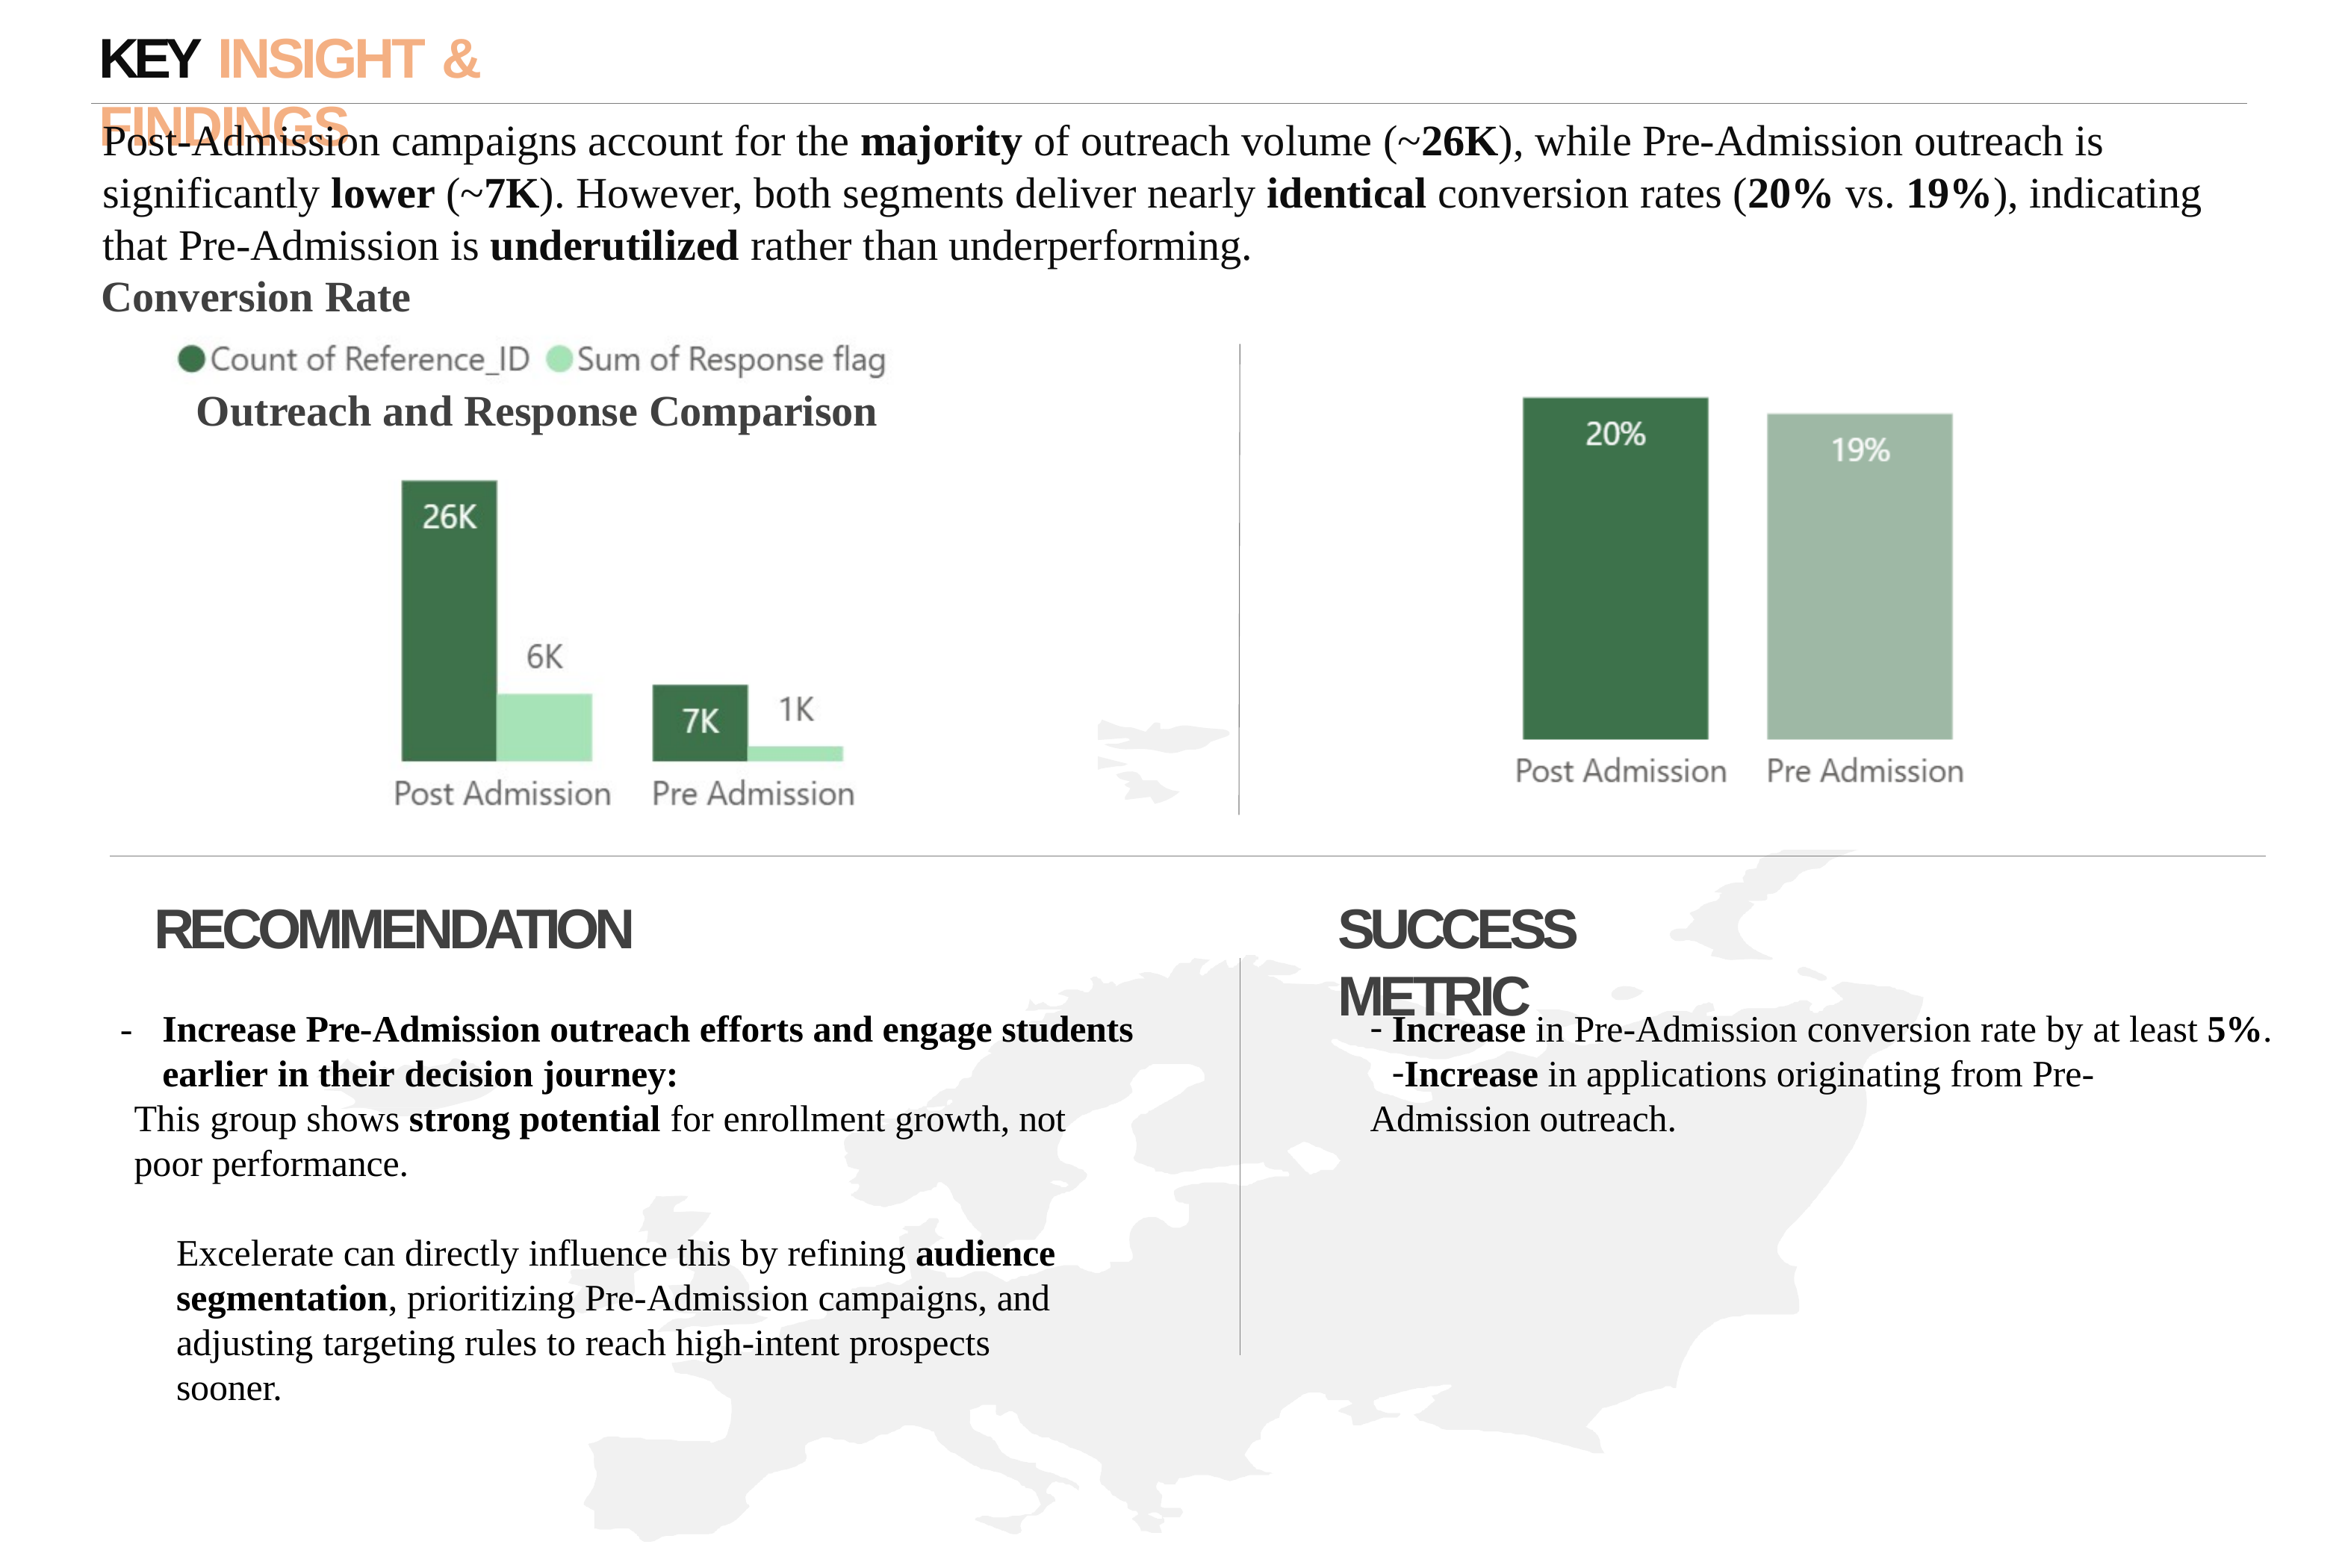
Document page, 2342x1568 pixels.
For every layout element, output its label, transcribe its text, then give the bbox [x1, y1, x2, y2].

picture [565, 856, 1979, 1542]
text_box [28, 287, 2267, 856]
text_box Excelerate can directly influence this by refining audience segmentation, prioritizing Pre-Admission campaigns, and adjusting targeting rules to reach high-intent prospects sooner. [175, 1227, 561, 1408]
text_box Post-Admission campaigns account for the majority of outreach volume (~26K), while Pre-Admission outreach is significantly lower (~7K). However, both segments deliver nearly identical conversion rates (20% vs. 19%), indicating that Pre-Admission is underutilized rather than underperforming. Conversion Rate Outreach and Response Comparison [101, 110, 2206, 285]
title KEY INSIGHT & FINDINGS [97, 20, 735, 284]
text_box RECOMMENDATION [152, 891, 561, 960]
text_box - Increase Pre-Admission outreach efforts and engage students earlier in their decision journey: This group shows strong potential for enrollment growth, not poor performance. [118, 1003, 561, 1184]
text_box Increase in Pre-Admission conversion rate by at least 5%. Increase in applications originating from Pre-Admission outreach. [1983, 1003, 2273, 1139]
